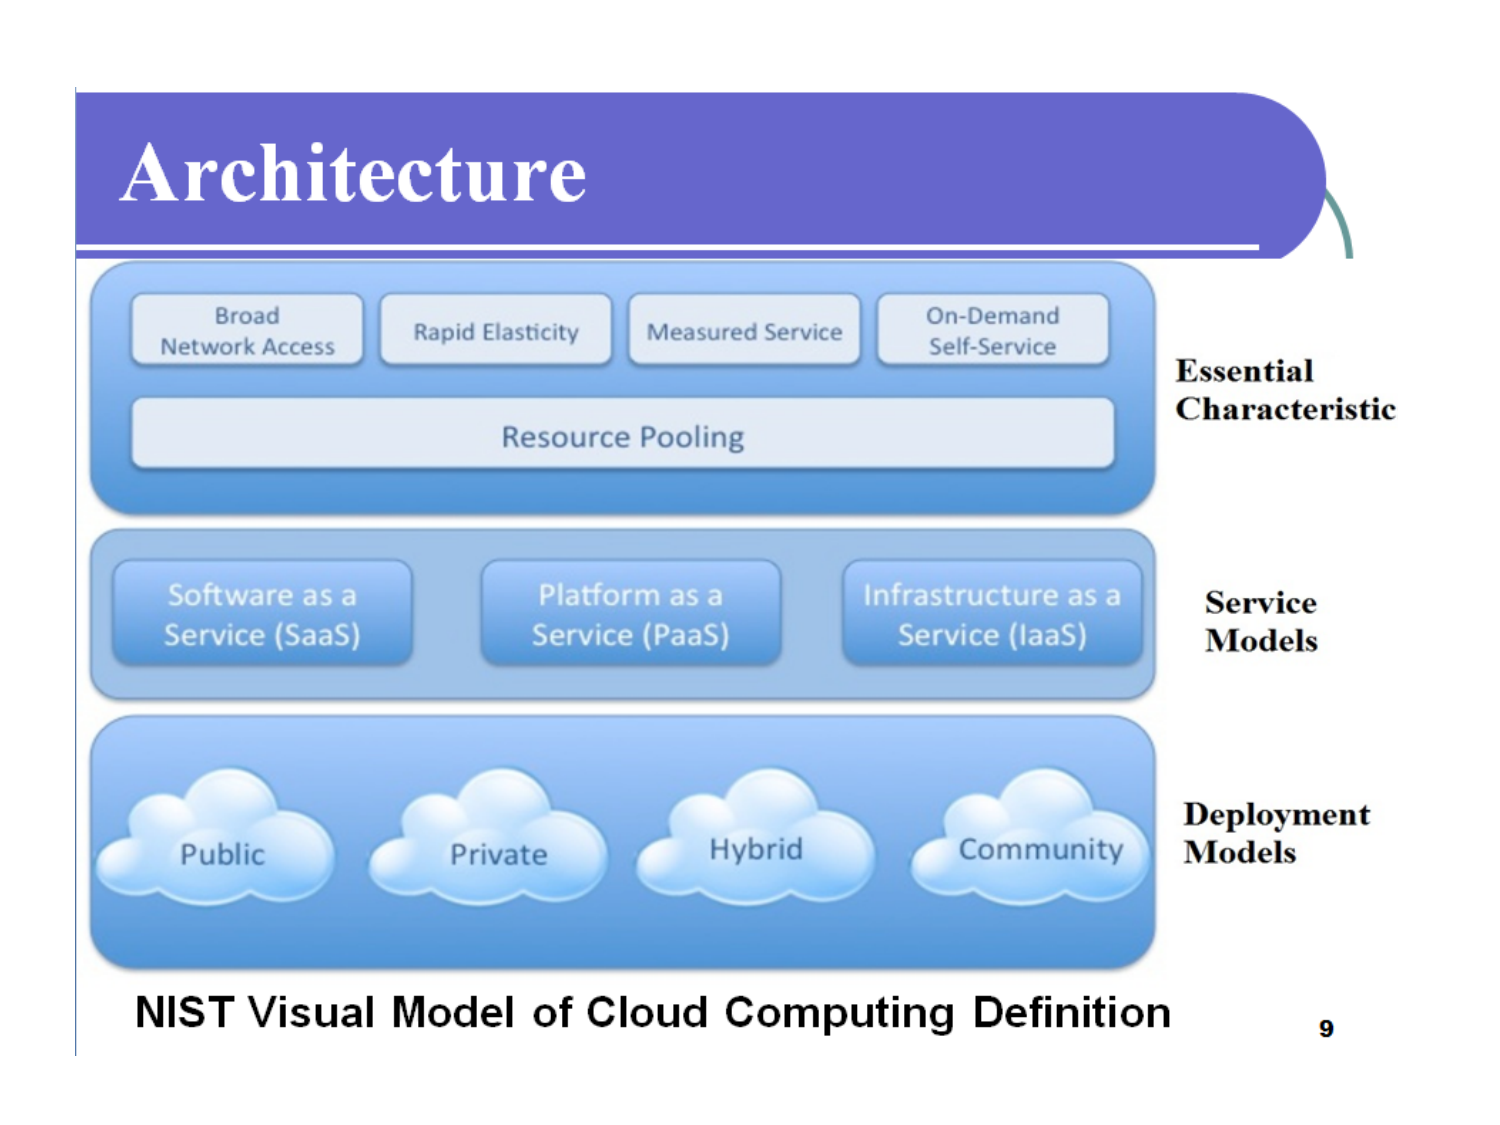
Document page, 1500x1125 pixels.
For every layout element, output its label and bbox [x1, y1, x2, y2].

list [74, 87, 1398, 1056]
